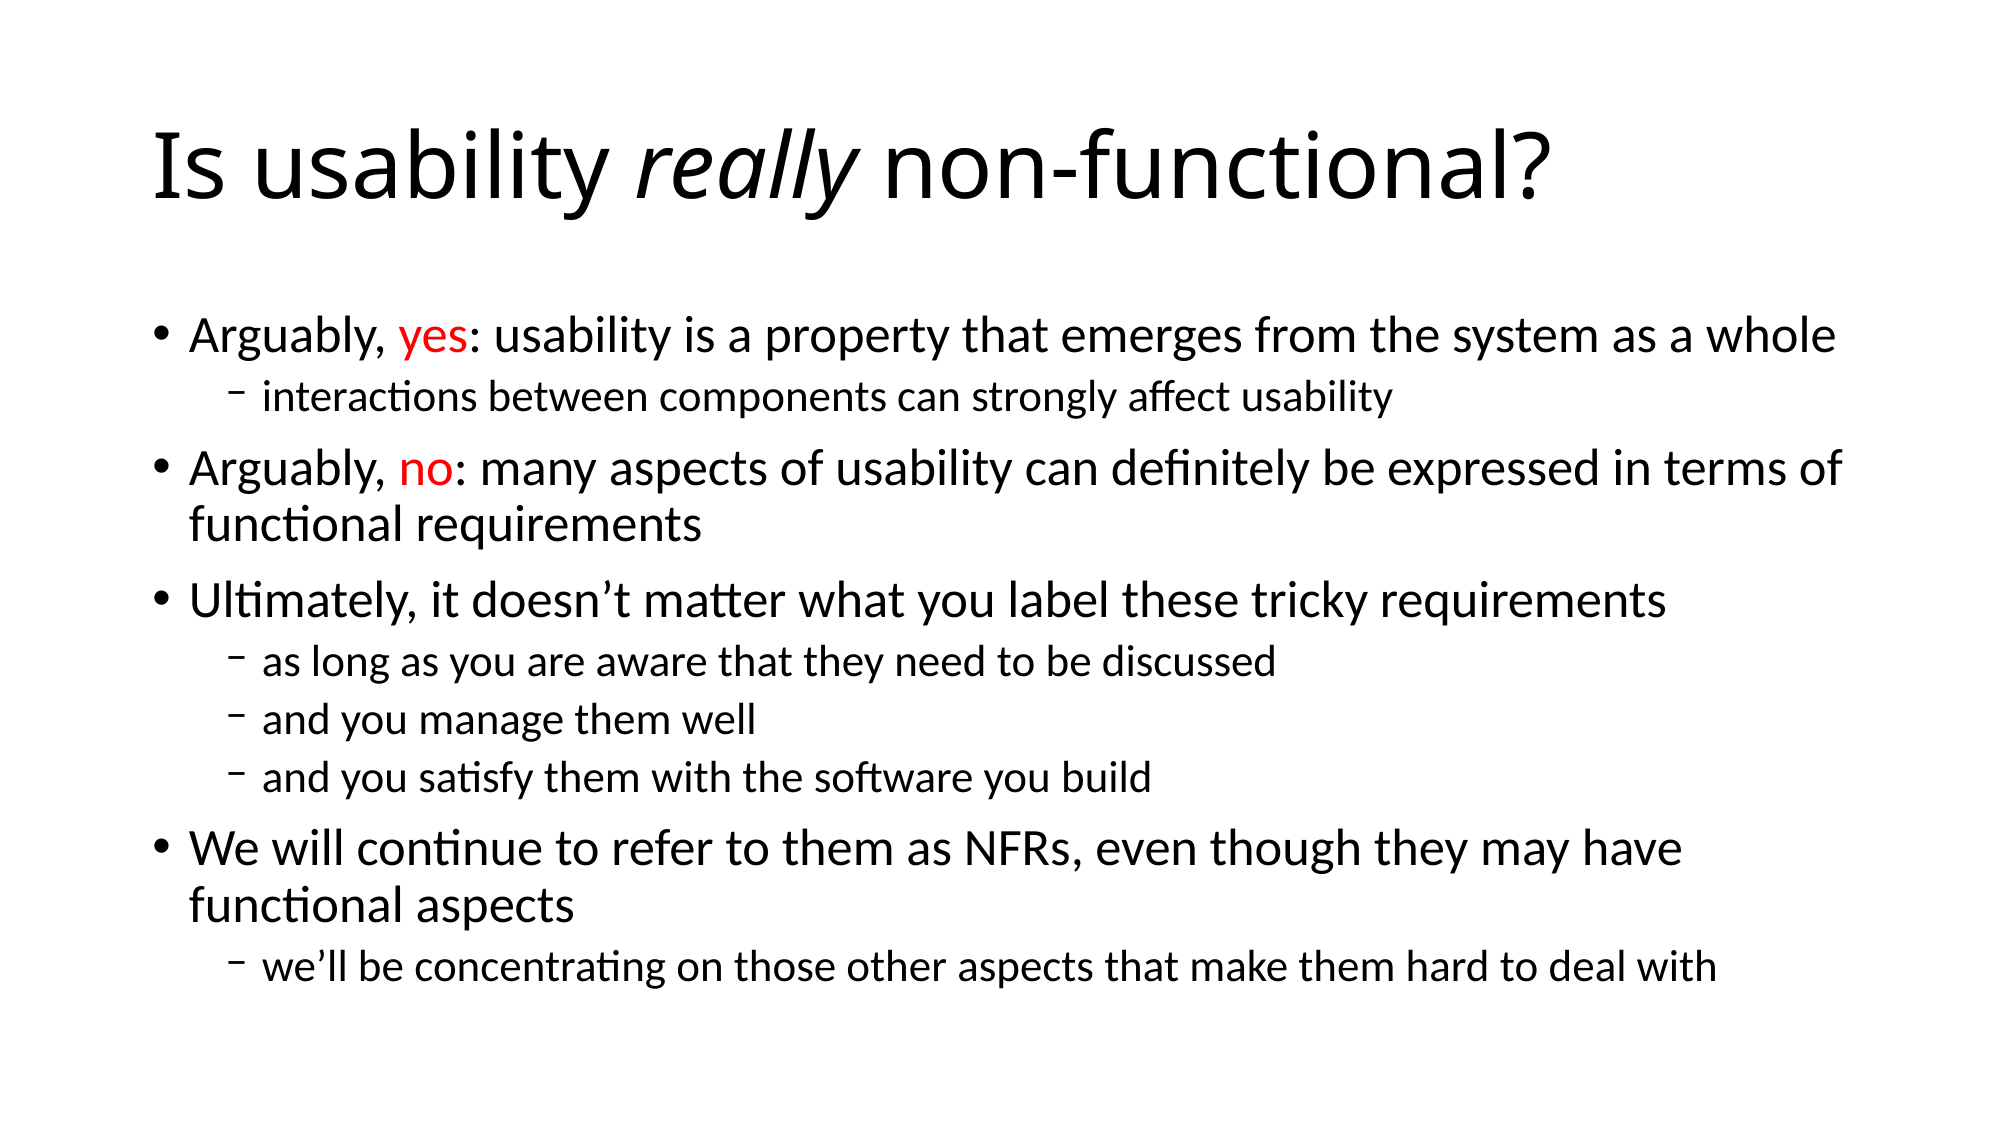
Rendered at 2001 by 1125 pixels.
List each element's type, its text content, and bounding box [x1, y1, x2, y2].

title Is usability really non-functional? [137, 59, 1863, 278]
list Arguably, yes: usability is a property that emerges from the system as a whole interactions between components can strongly affect usability Arguably, no: many aspects of usability can definitely be expressed in terms of functional requirements Ultimately, it doesn’t matter what you label these tricky requirements as long as you are aware that they need to be discussed and you manage them well and you satisfy them with the software you build We will continue to refer to them as NFRs, even though they may have functional aspects we’ll be concentrating on those other aspects that make them hard to deal with [137, 299, 1863, 1014]
